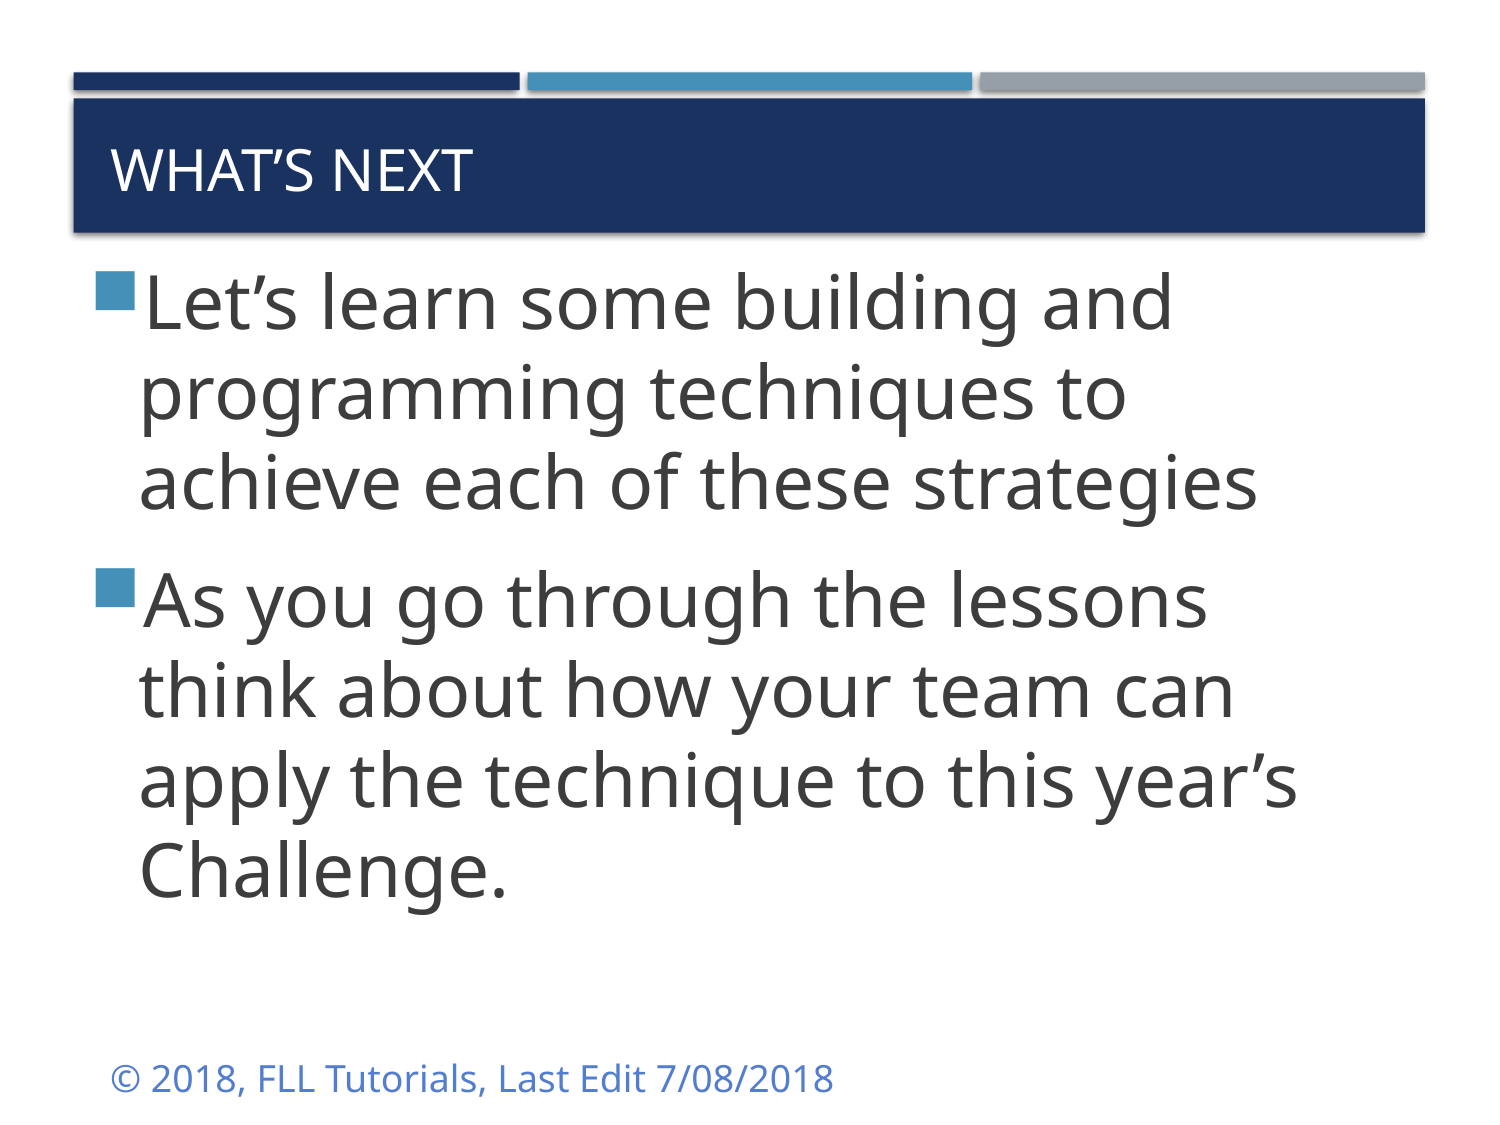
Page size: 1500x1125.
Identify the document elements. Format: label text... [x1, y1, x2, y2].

footer © 2018, FLL Tutorials, Last Edit 7/08/2018 [95, 1047, 895, 1108]
title What’s NExt [95, 112, 1406, 211]
list Let’s learn some building and programming techniques to achieve each of these strategies As you go through the lessons think about how your team can apply the technique to this year’s Challenge. [73, 246, 1418, 962]
